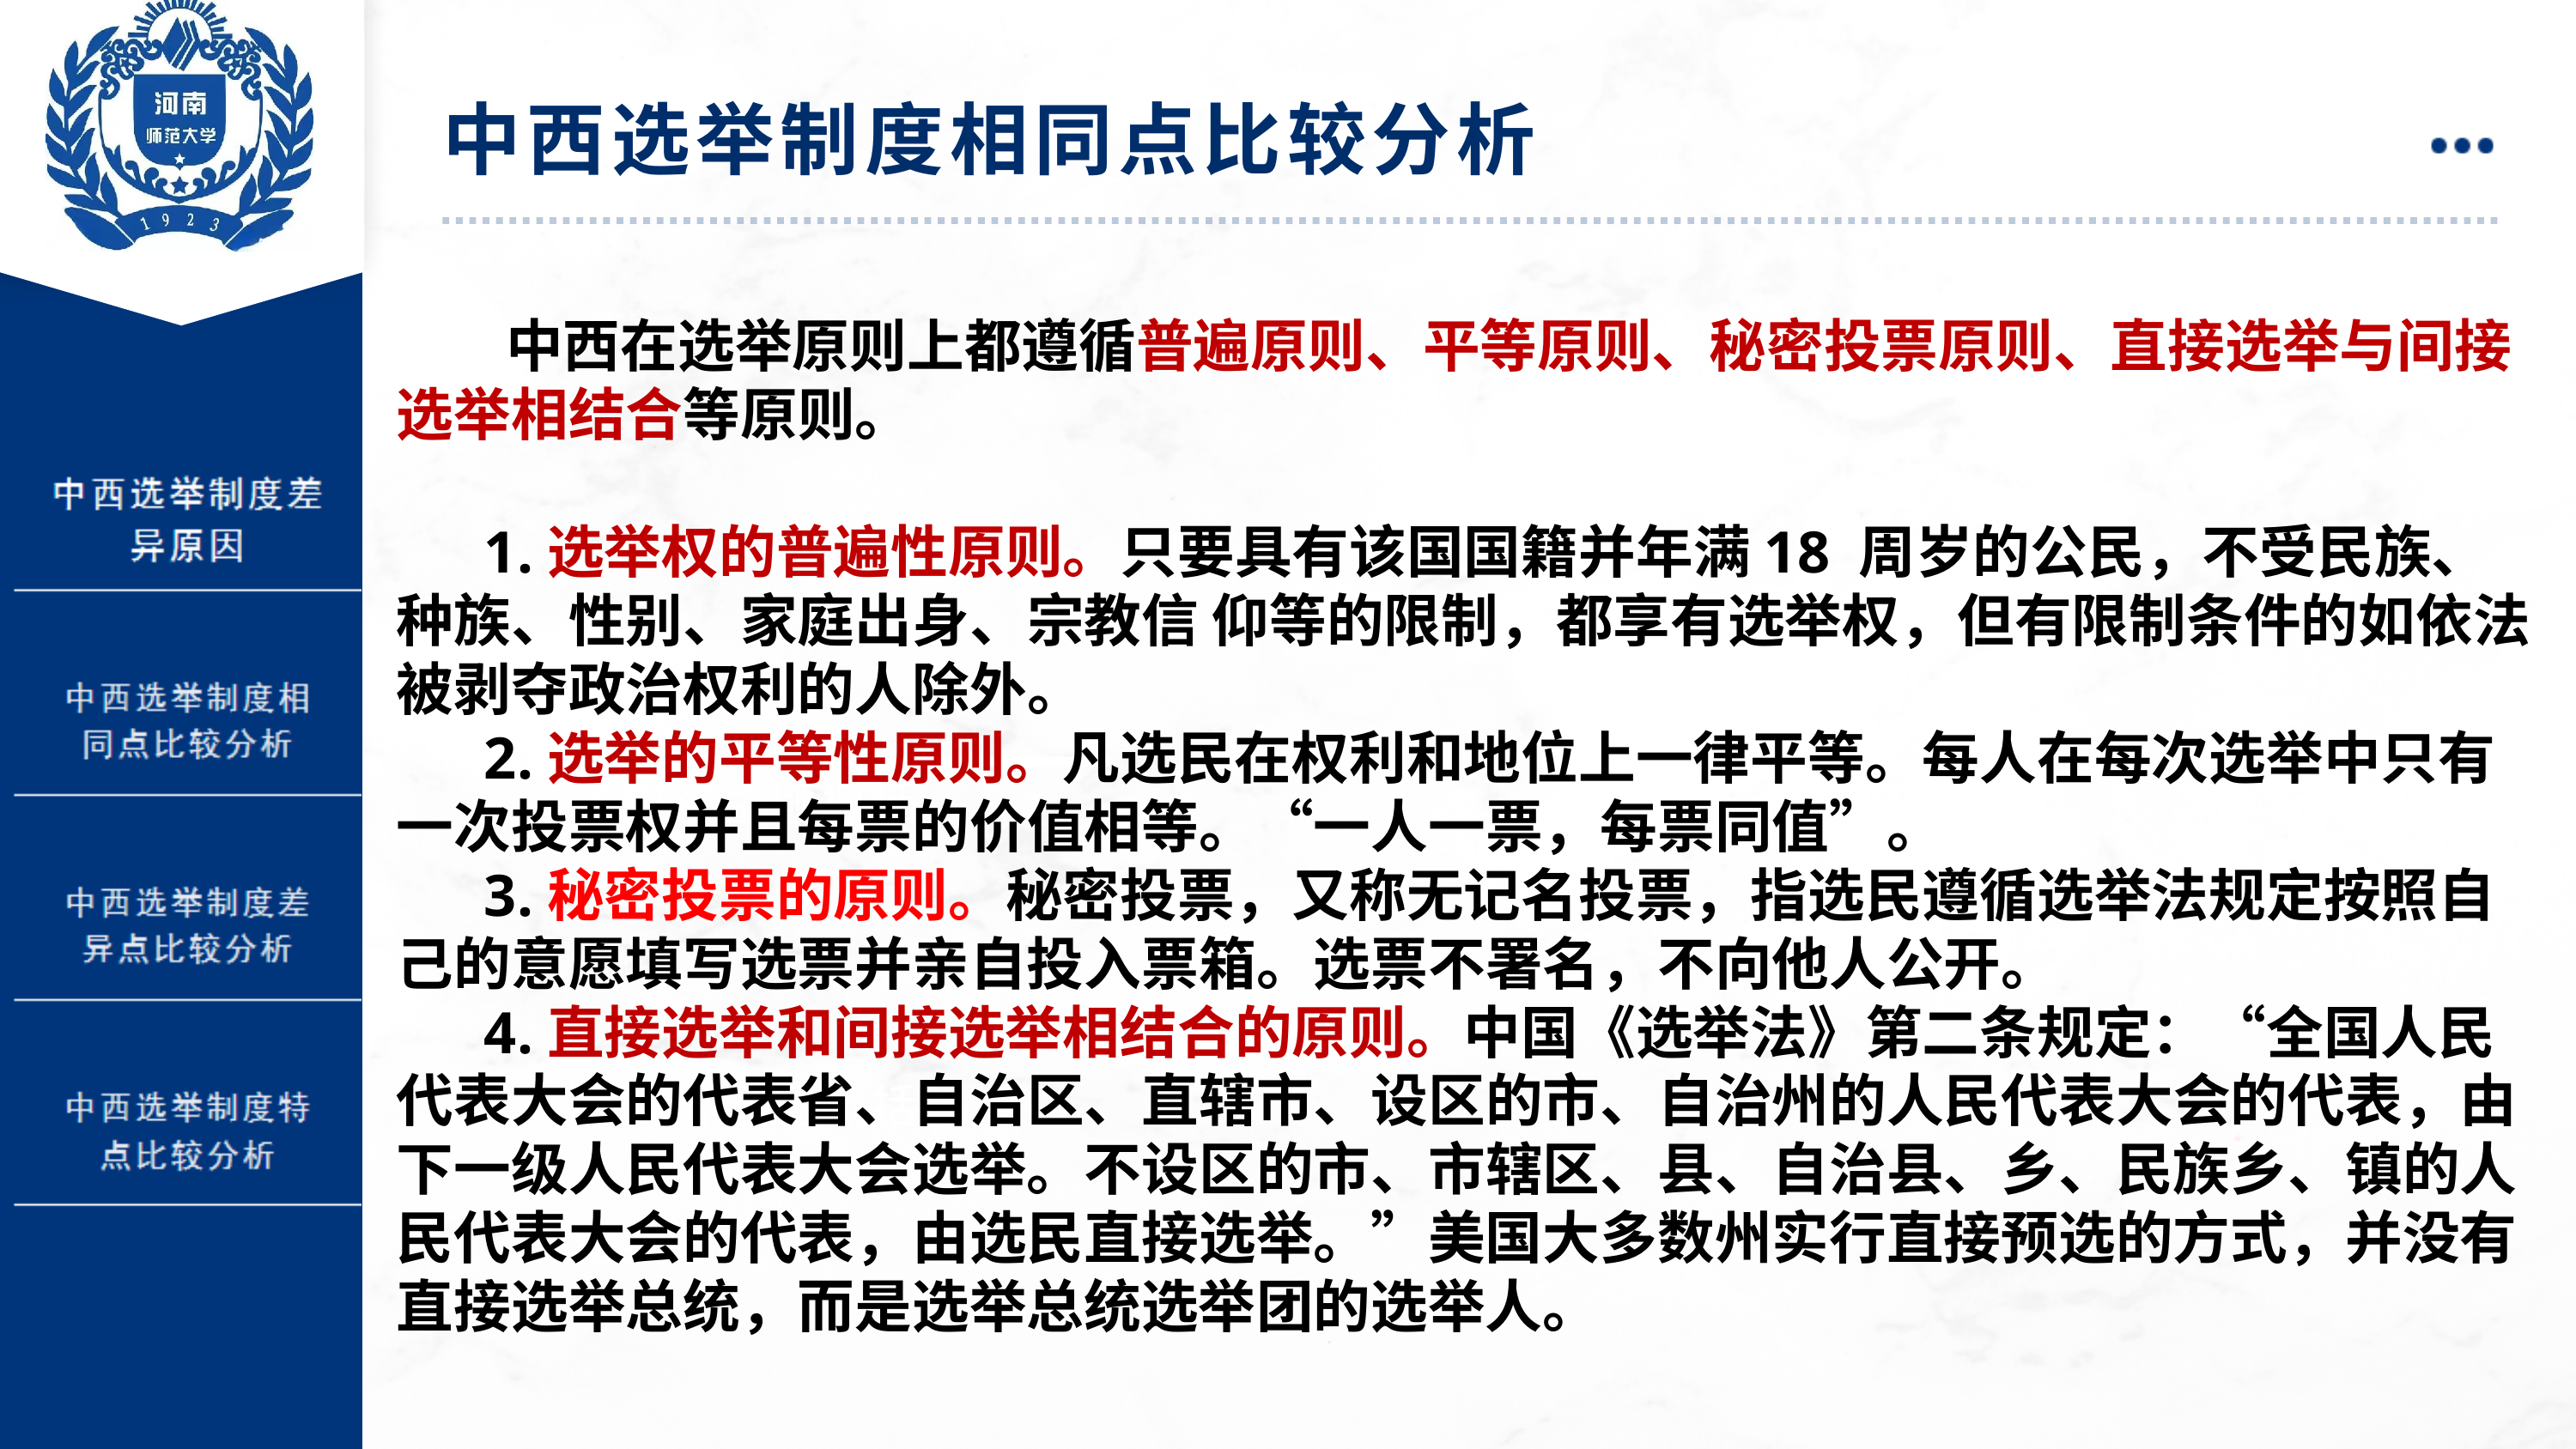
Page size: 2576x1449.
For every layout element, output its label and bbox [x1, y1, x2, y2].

text_box [630, 756, 1110, 788]
picture [0, 0, 2576, 1449]
text_box [365, 499, 992, 961]
